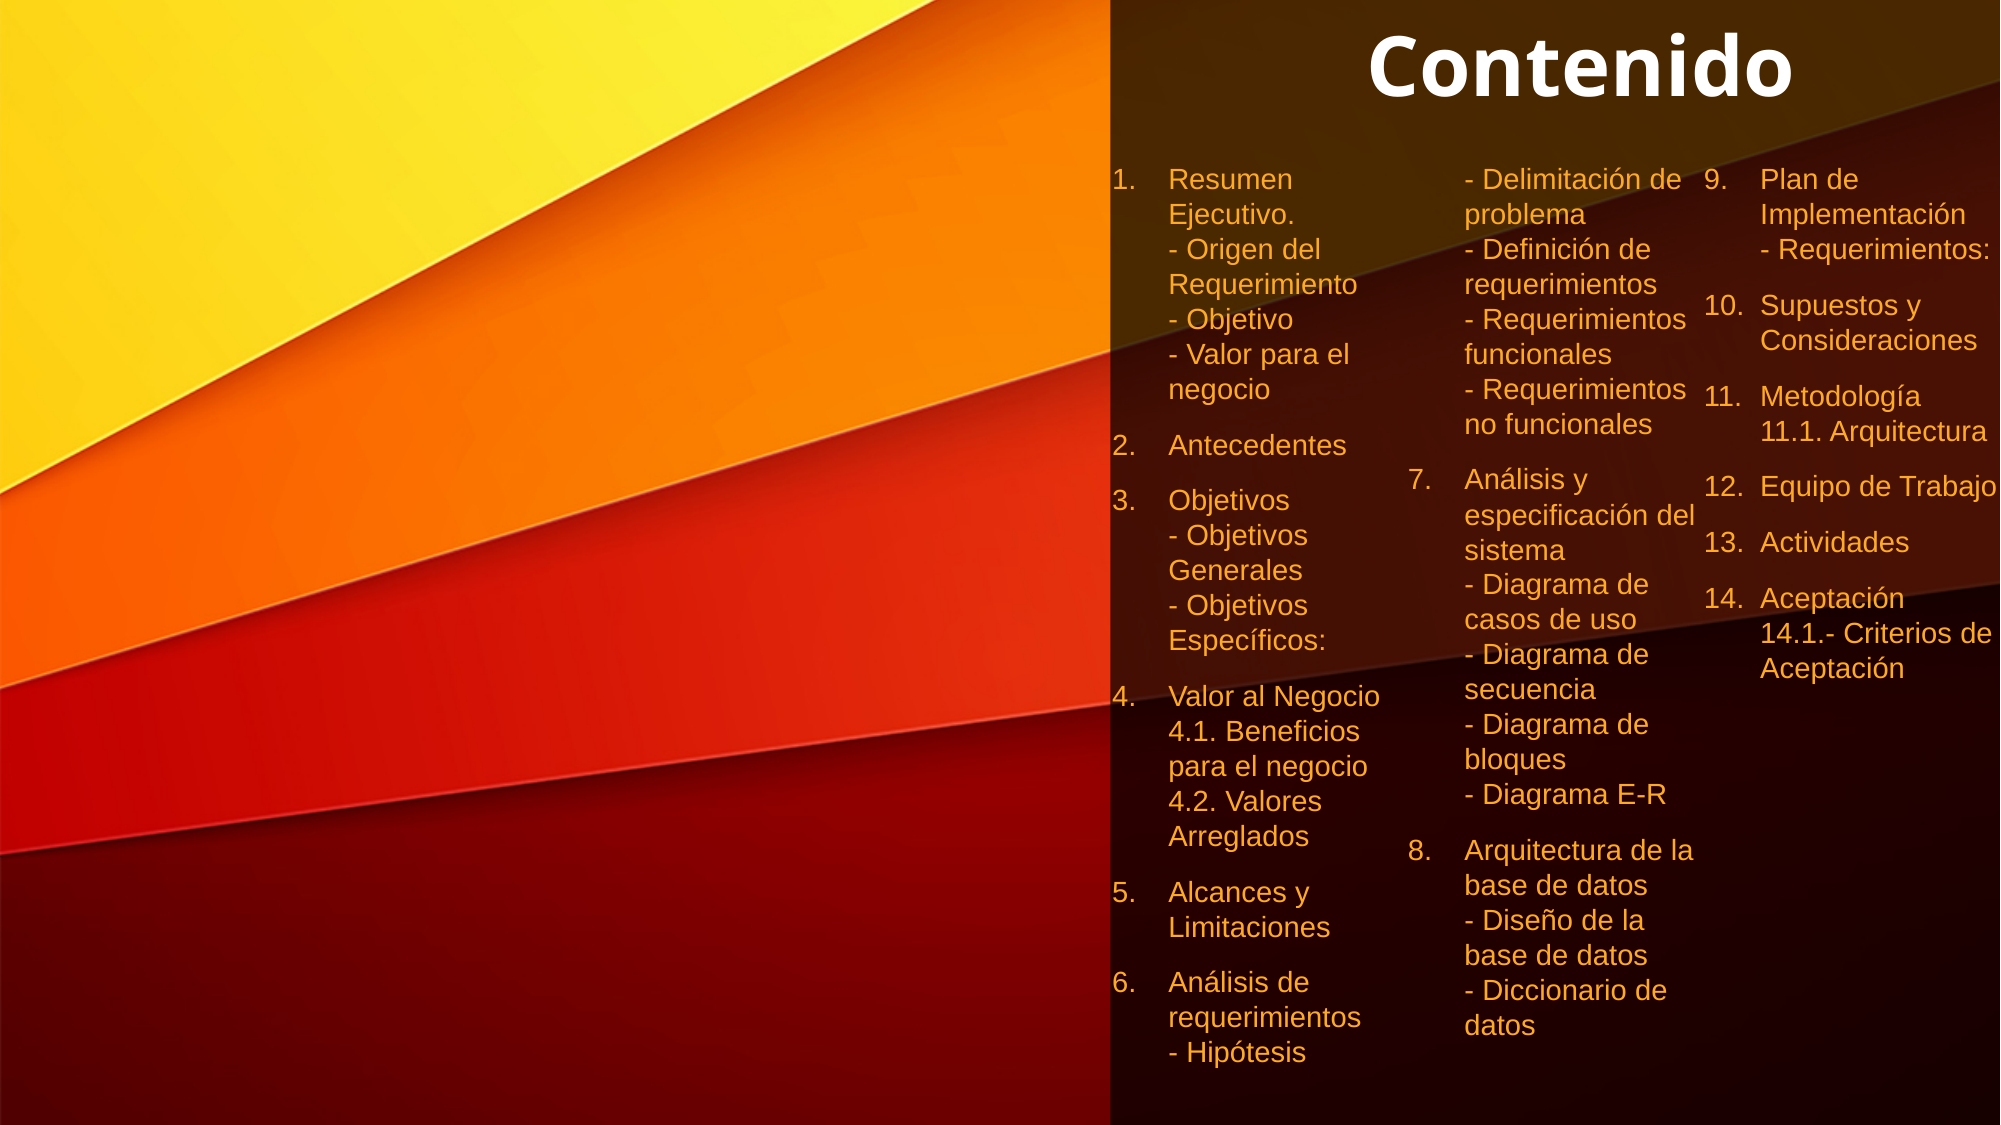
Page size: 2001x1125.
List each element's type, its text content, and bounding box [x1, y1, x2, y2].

subtitle Resumen Ejecutivo. - Origen del Requerimiento - Objetivo - Valor para el negocio Antecedentes Objetivos - Objetivos Generales - Objetivos Específicos: Valor al Negocio 4.1. Beneficios para el negocio 4.2. Valores Arreglados Alcances y Limitaciones Análisis de requerimientos - Hipótesis - Delimitación de problema - Definición de requerimientos - Requerimientos funcionales - Requerimientos no funcionales Análisis y especificación del sistema - Diagrama de casos de uso - Diagrama de secuencia - Diagrama de bloques - Diagrama E-R Arquitectura de la base de datos - Diseño de la base de datos - Diccionario de datos Plan de Implementación - Requerimientos: Supuestos y Consideraciones Metodología 11.1. Arquitectura Equipo de Trabajo Actividades Aceptación 14.1.- Criterios de Aceptación [1112, 146, 2000, 1069]
title Contenido [1243, 0, 1919, 115]
picture [0, 0, 2000, 1125]
